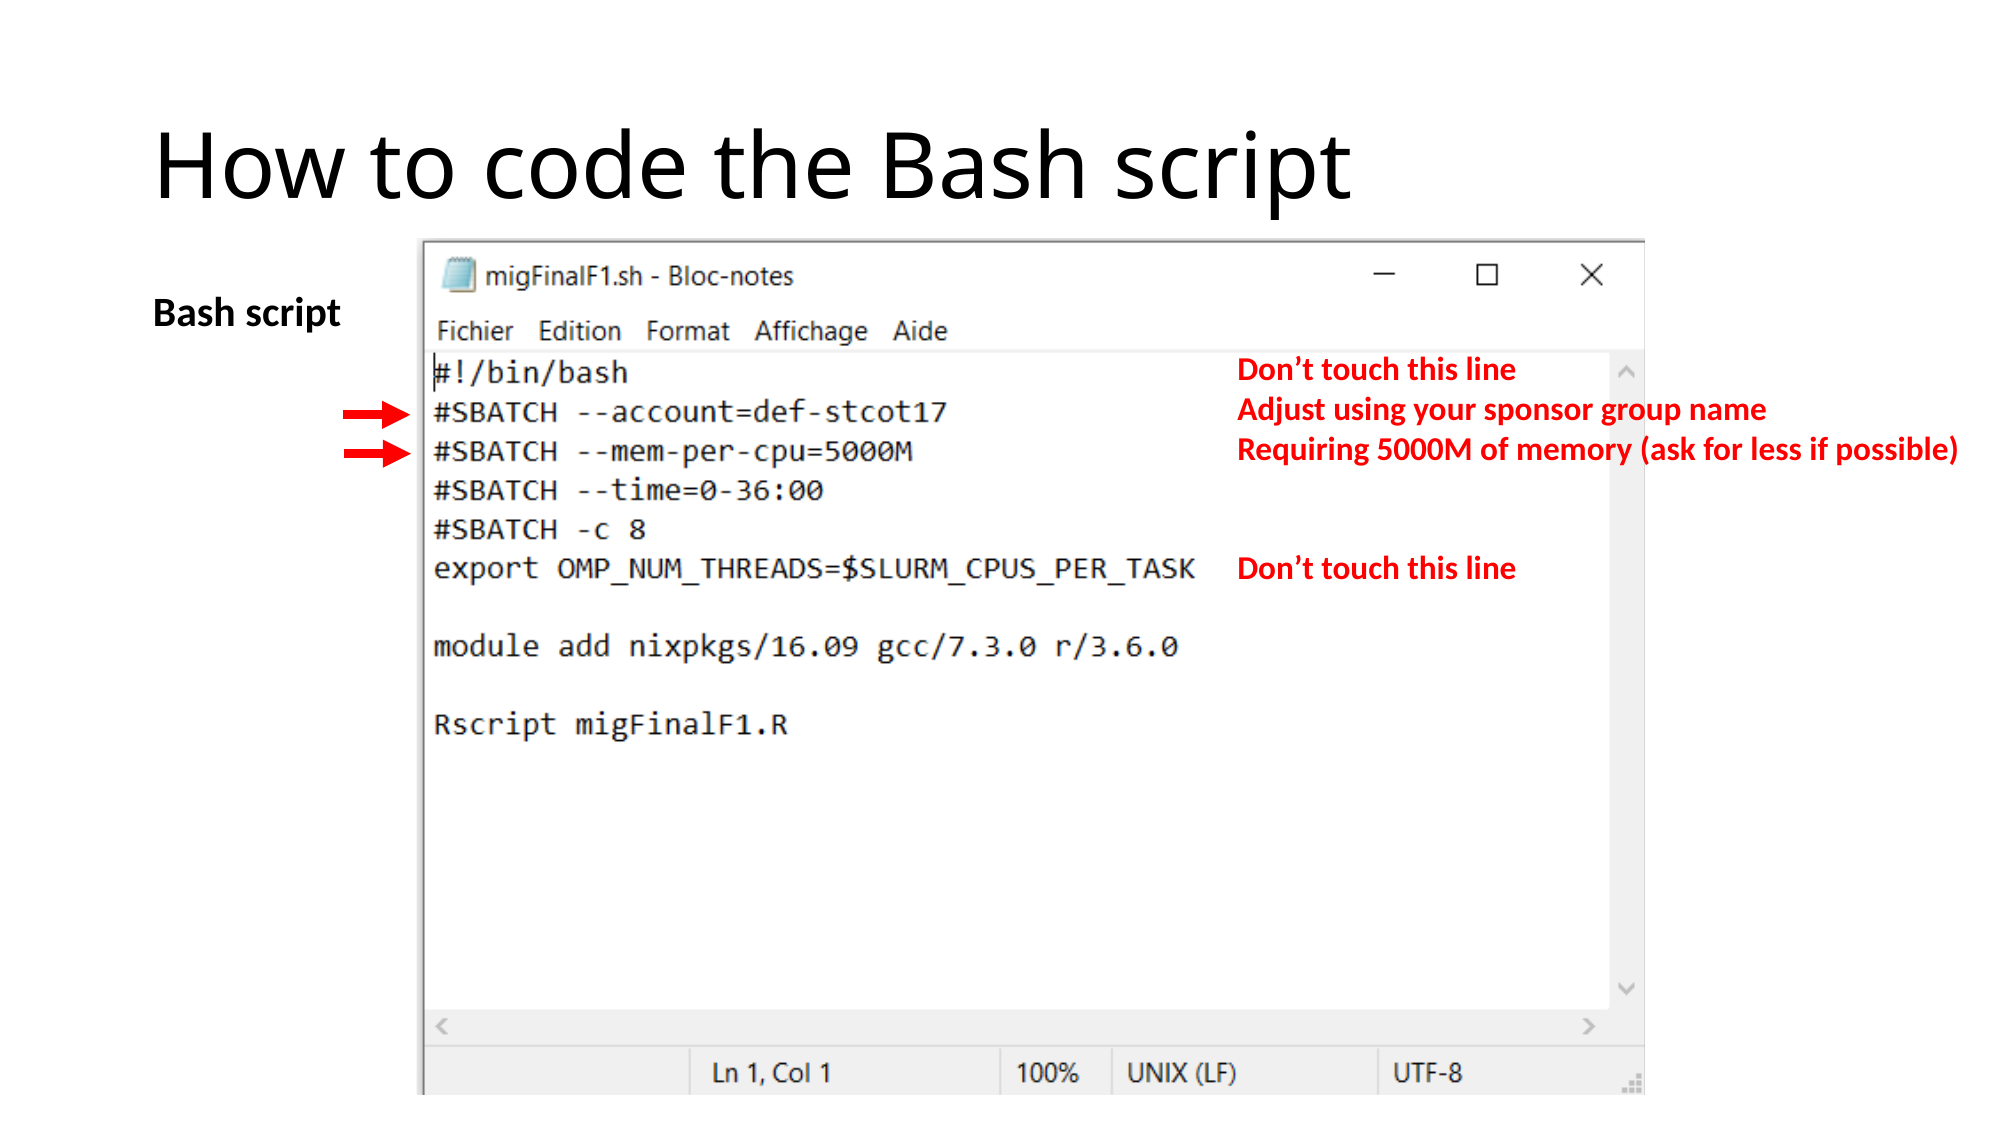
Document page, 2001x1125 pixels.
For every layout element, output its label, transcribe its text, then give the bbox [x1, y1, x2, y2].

text_box Bash script [138, 277, 357, 343]
title How to code the Bash script [137, 59, 1863, 278]
picture [416, 238, 1645, 1095]
text_box Don’t touch this line Adjust using your sponsor group name Requiring 5000M of memory (ask for less if possible) Don’t touch this line [1645, 339, 1975, 714]
